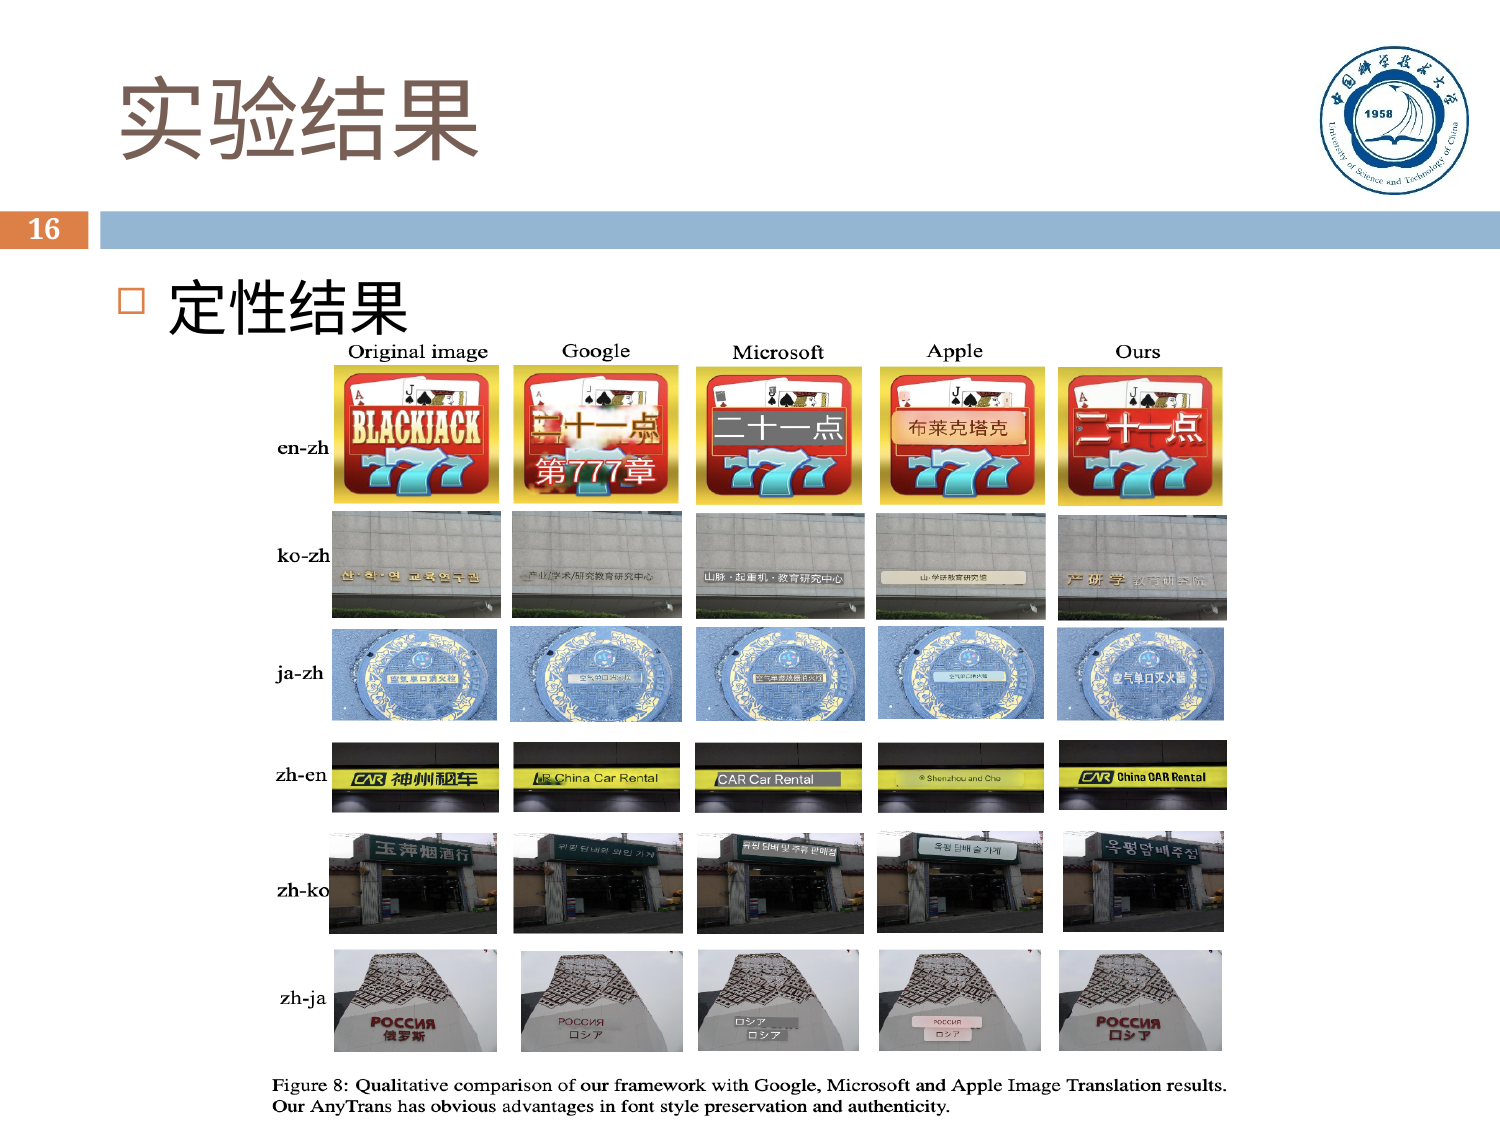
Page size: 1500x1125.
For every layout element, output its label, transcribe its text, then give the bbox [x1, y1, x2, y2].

picture [1438, 39, 1469, 195]
list 定性结果 [100, 262, 1438, 1013]
slide_number 16 [0, 211, 89, 250]
picture [257, 338, 1243, 1125]
title 实验结果 [100, 35, 1438, 198]
